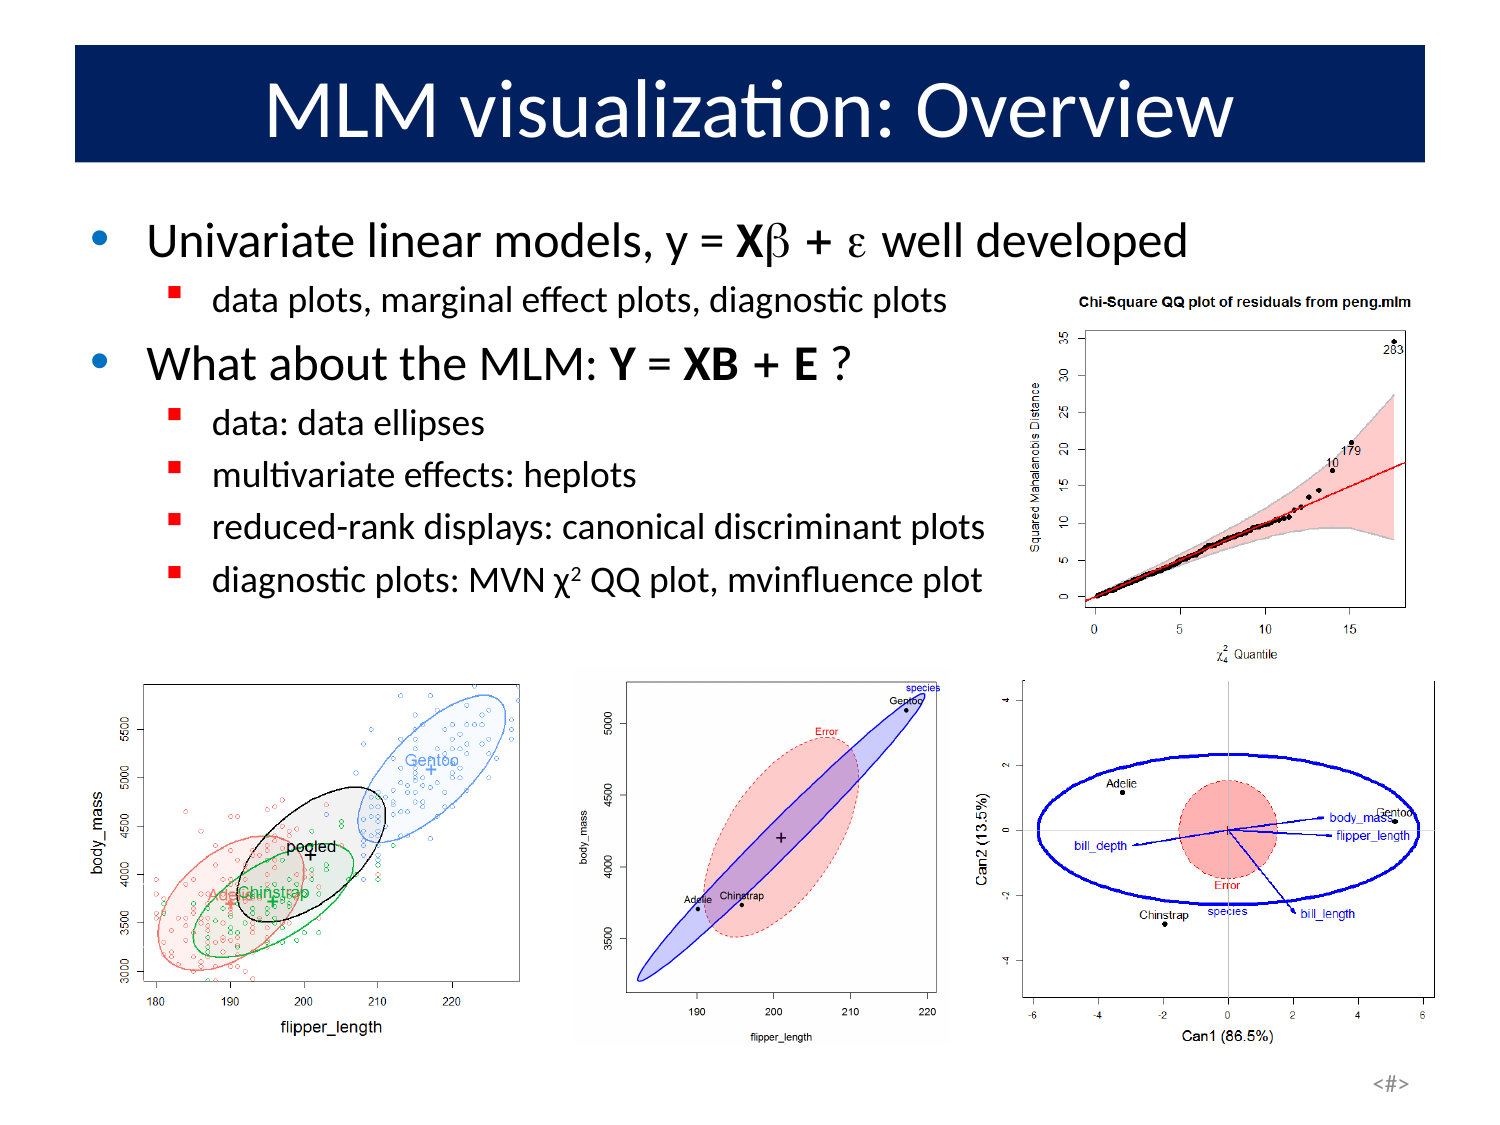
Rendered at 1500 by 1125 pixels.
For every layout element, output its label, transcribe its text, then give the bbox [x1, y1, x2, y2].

list Univariate linear models, y = X   well developed data plots, marginal effect plots, diagnostic plots What about the MLM: Y = XB  E ? data: data ellipses multivariate effects: heplots reduced-rank displays: canonical discriminant plots diagnostic plots: MVN χ2 QQ plot, mvinfluence plot [75, 200, 1425, 1038]
title MLM visualization: Overview [75, 45, 1425, 163]
picture [976, 271, 1446, 1045]
picture [74, 668, 535, 1037]
slide_number 19 [1074, 1062, 1425, 1103]
picture [574, 668, 951, 1045]
